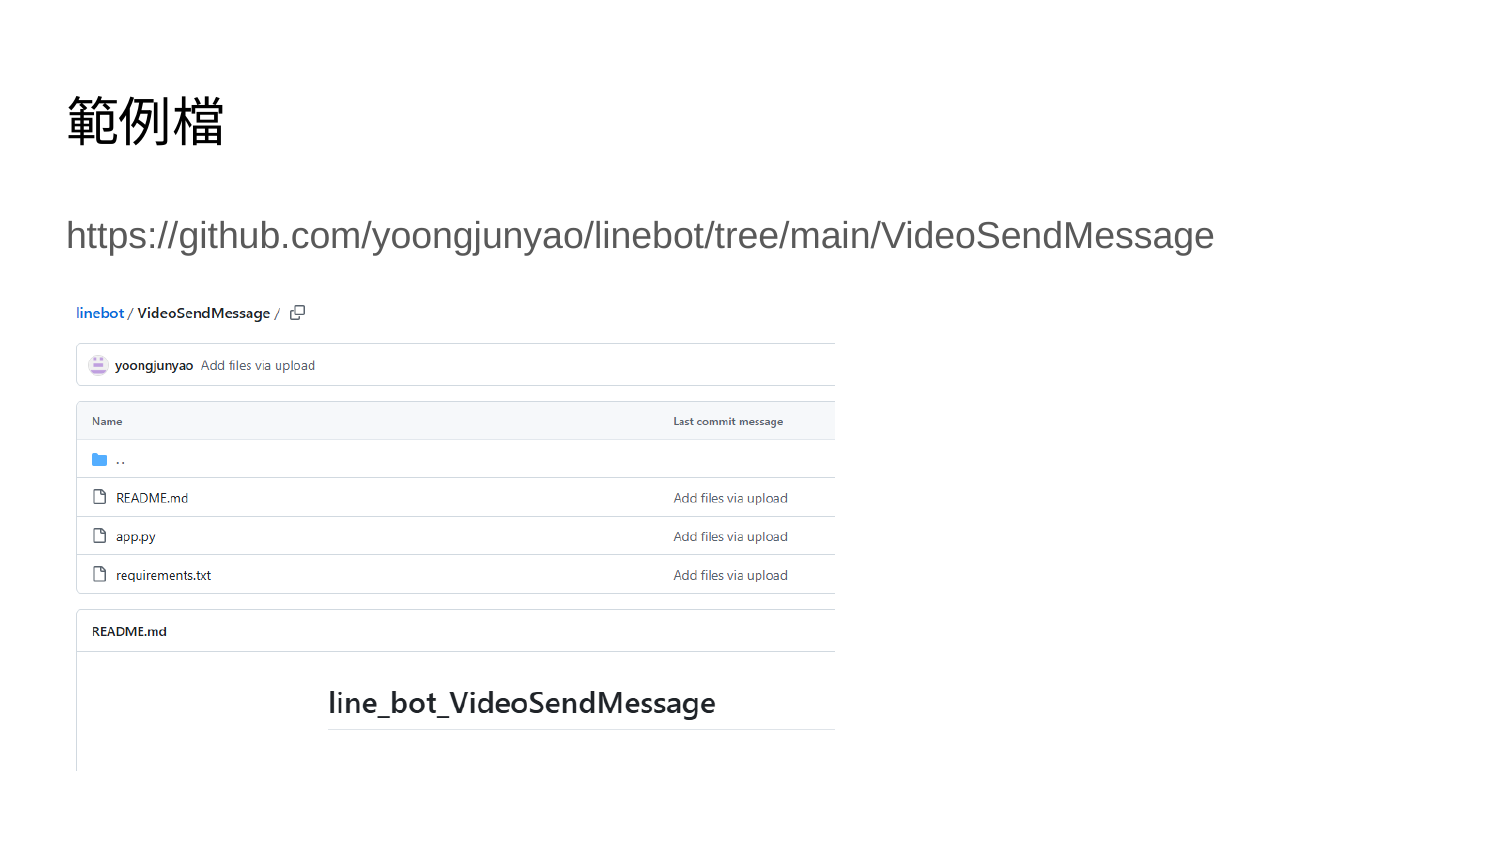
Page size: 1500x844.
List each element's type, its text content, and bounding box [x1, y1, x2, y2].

title 範例檔 [51, 72, 1449, 167]
list https://github.com/yoongjunyao/linebot/tree/main/VideoSendMessage [51, 189, 1449, 750]
picture [63, 282, 835, 771]
